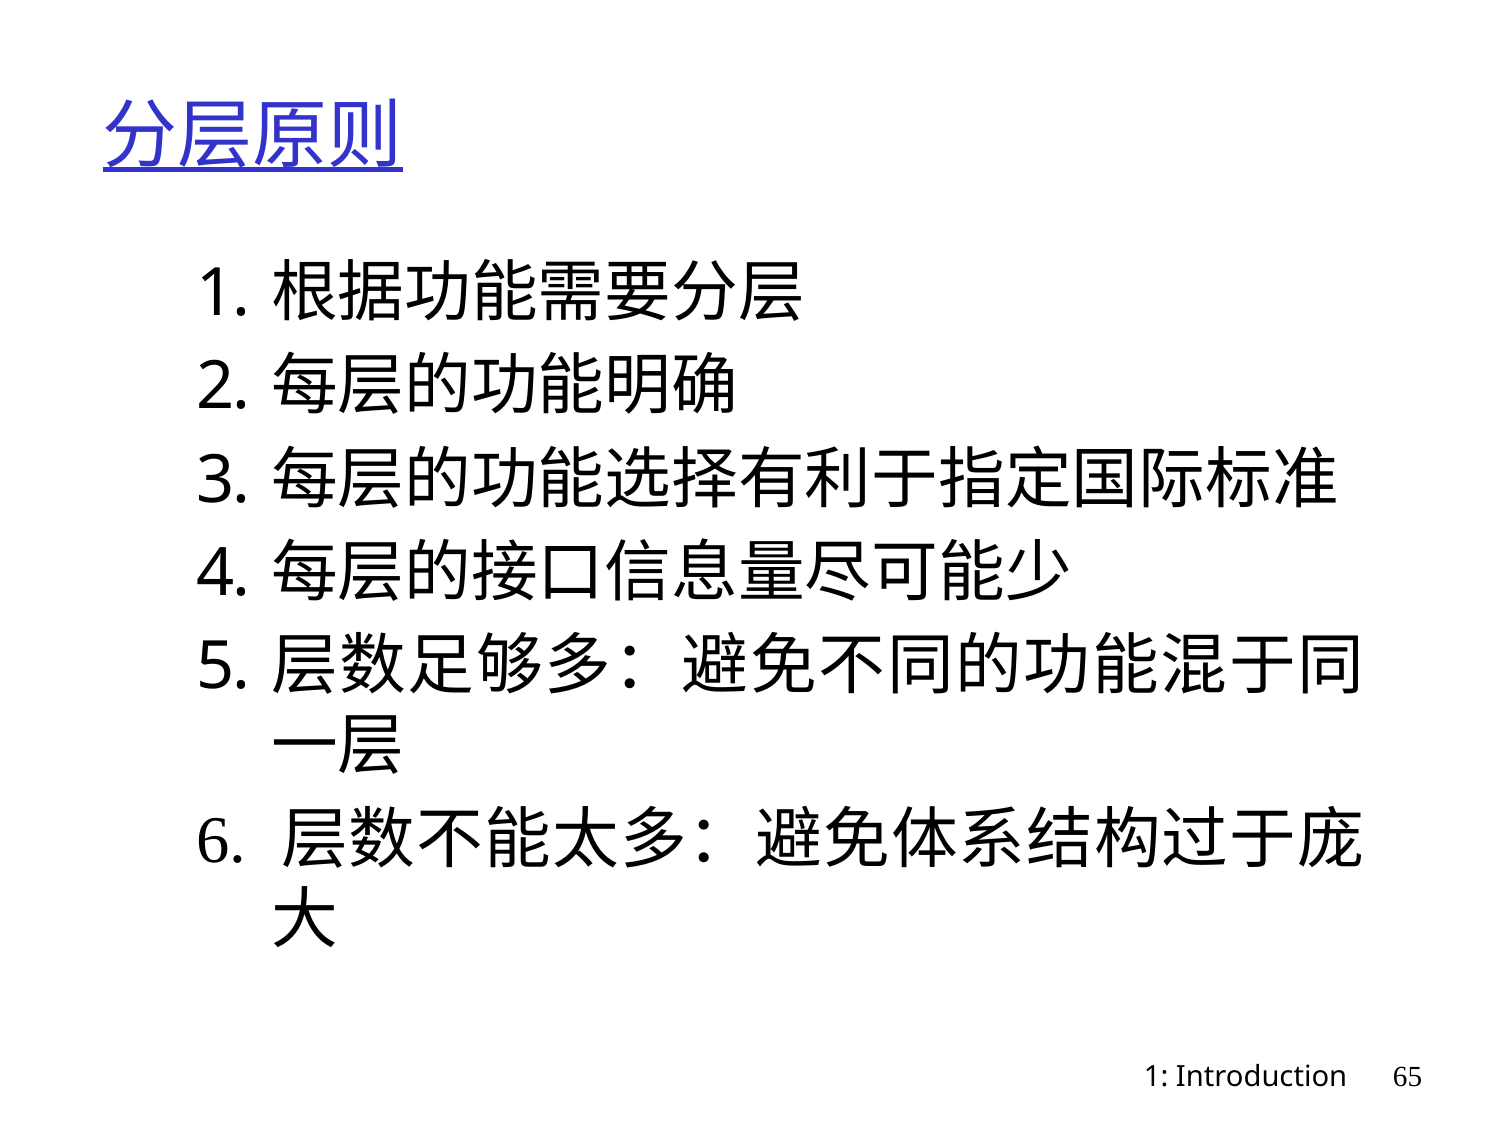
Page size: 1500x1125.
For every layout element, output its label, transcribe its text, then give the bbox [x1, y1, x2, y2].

title 分层原则 [87, 37, 1363, 225]
slide_number 65 [1362, 1049, 1438, 1125]
text_box 根据功能需要分层 每层的功能明确 每层的功能选择有利于指定国际标准 每层的接口信息量尽可能少 层数足够多：避免不同的功能混于同一层 6. 层数不能太多：避免体系结构过于庞大 [31, 241, 1380, 1045]
footer 1: Introduction [887, 1049, 1362, 1125]
